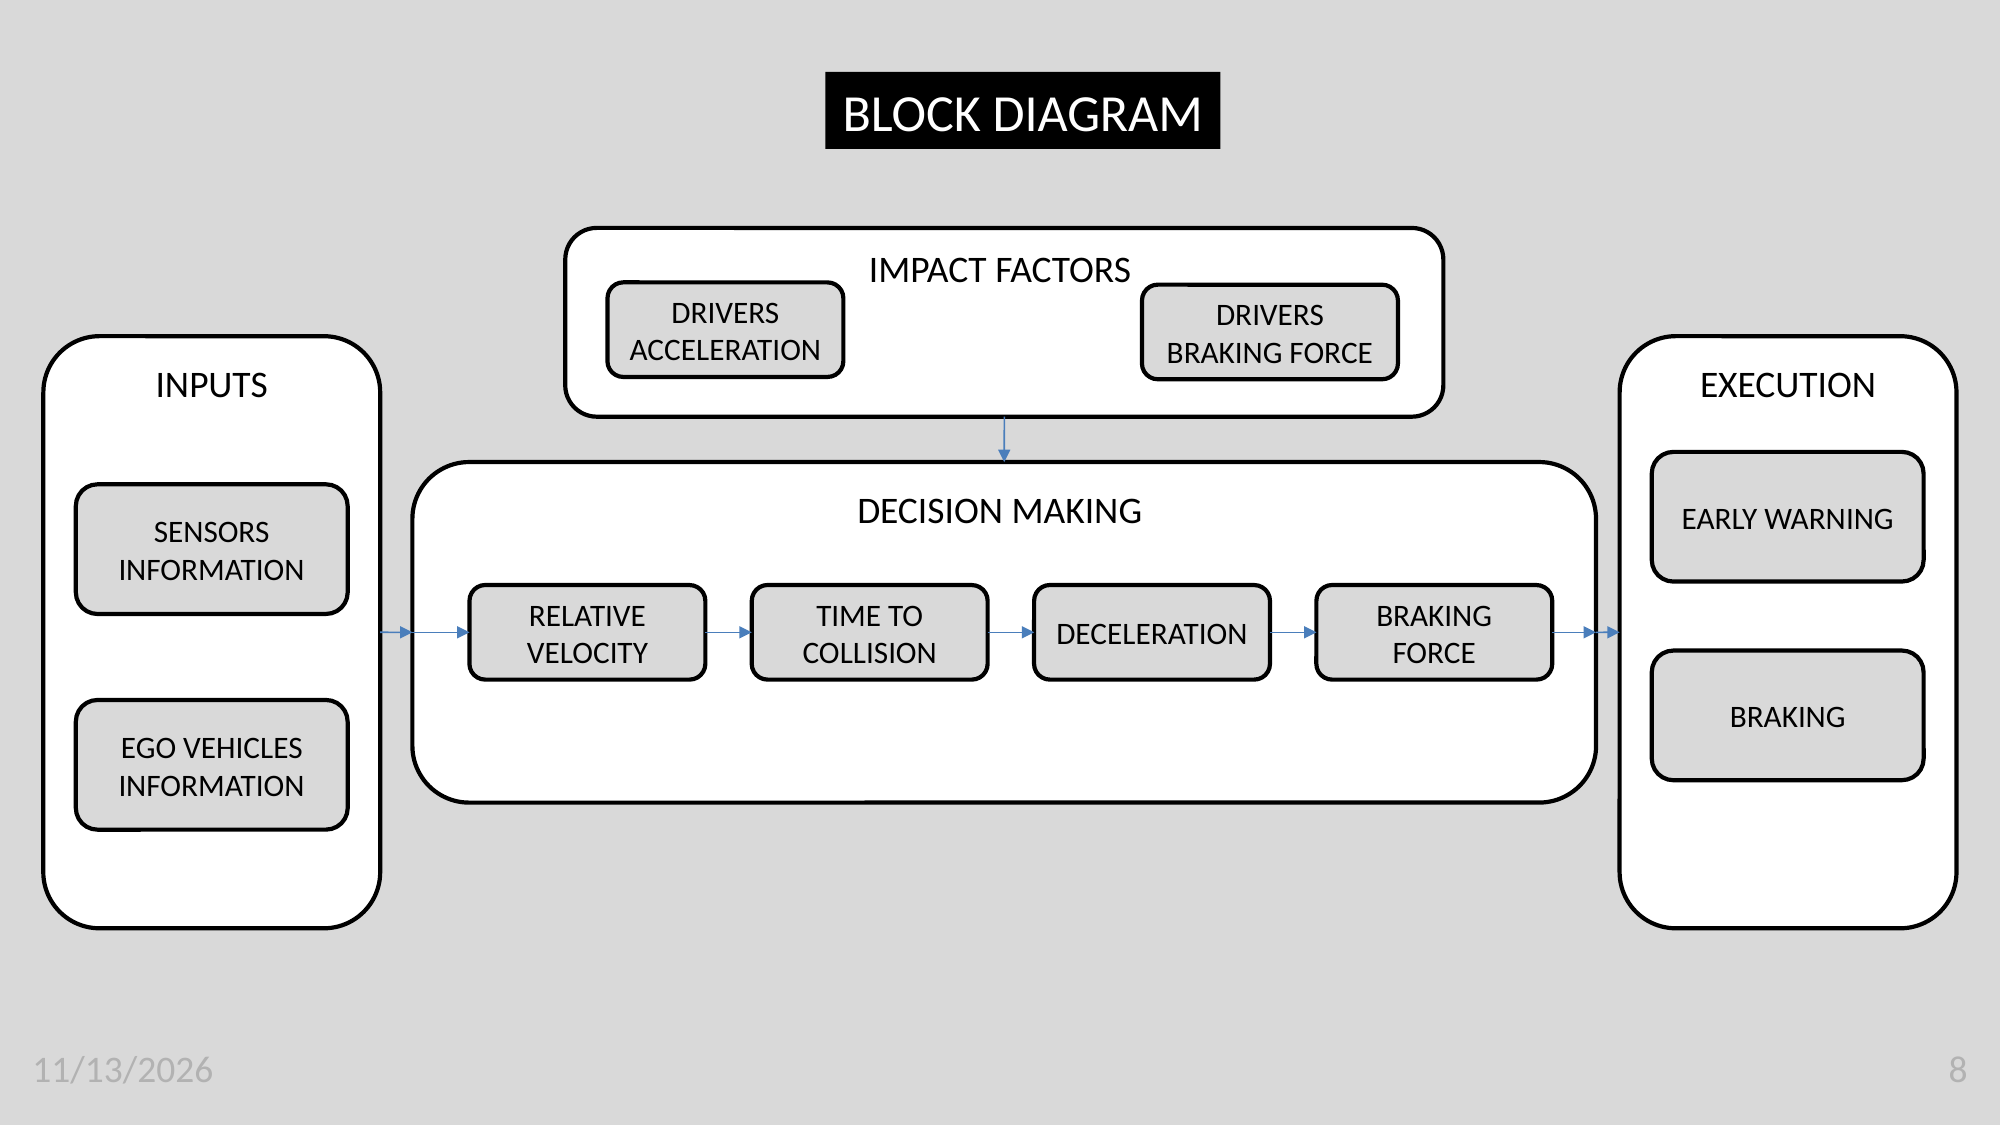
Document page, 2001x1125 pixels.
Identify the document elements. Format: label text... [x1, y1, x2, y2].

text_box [43, 227, 1957, 929]
slide_number 8 [1515, 1045, 1968, 1091]
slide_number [32, 1045, 485, 1091]
text_box BLOCK DIAGRAM [825, 71, 1221, 149]
